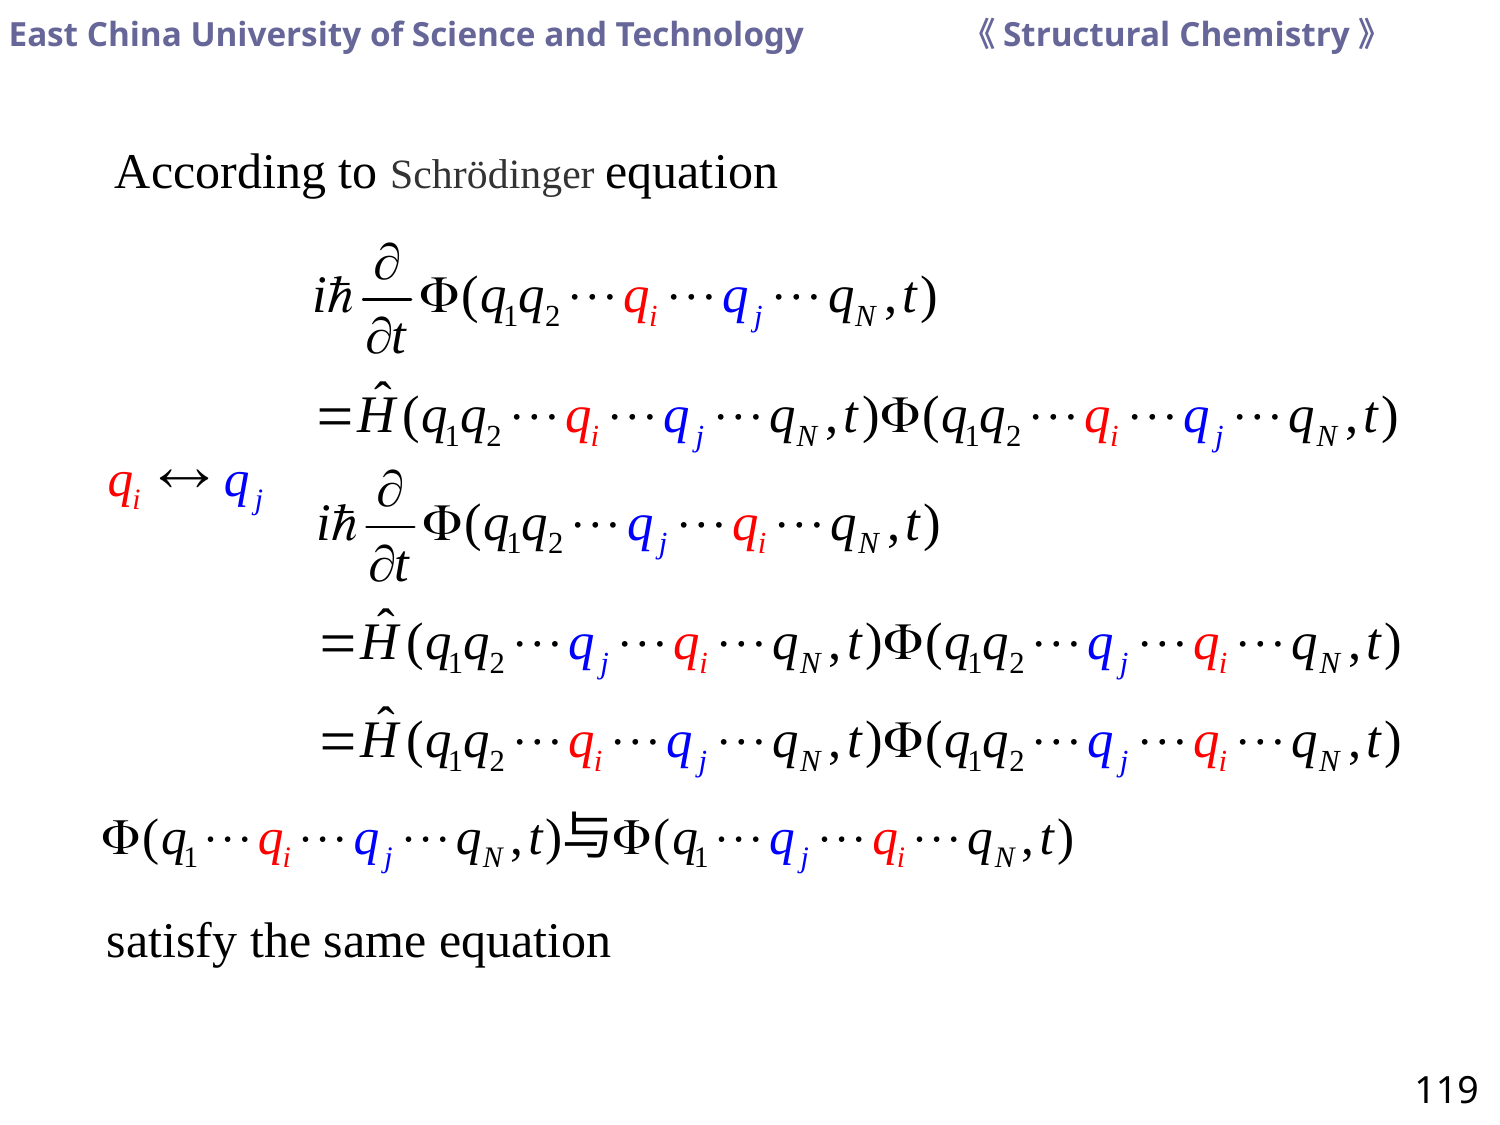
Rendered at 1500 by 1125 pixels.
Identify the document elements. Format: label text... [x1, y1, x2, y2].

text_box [306, 226, 1407, 458]
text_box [94, 802, 1083, 885]
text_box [309, 456, 1410, 788]
text_box According to Schrödinger equation [100, 130, 818, 206]
text_box satisfy the same equation [92, 900, 691, 975]
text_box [99, 445, 276, 527]
